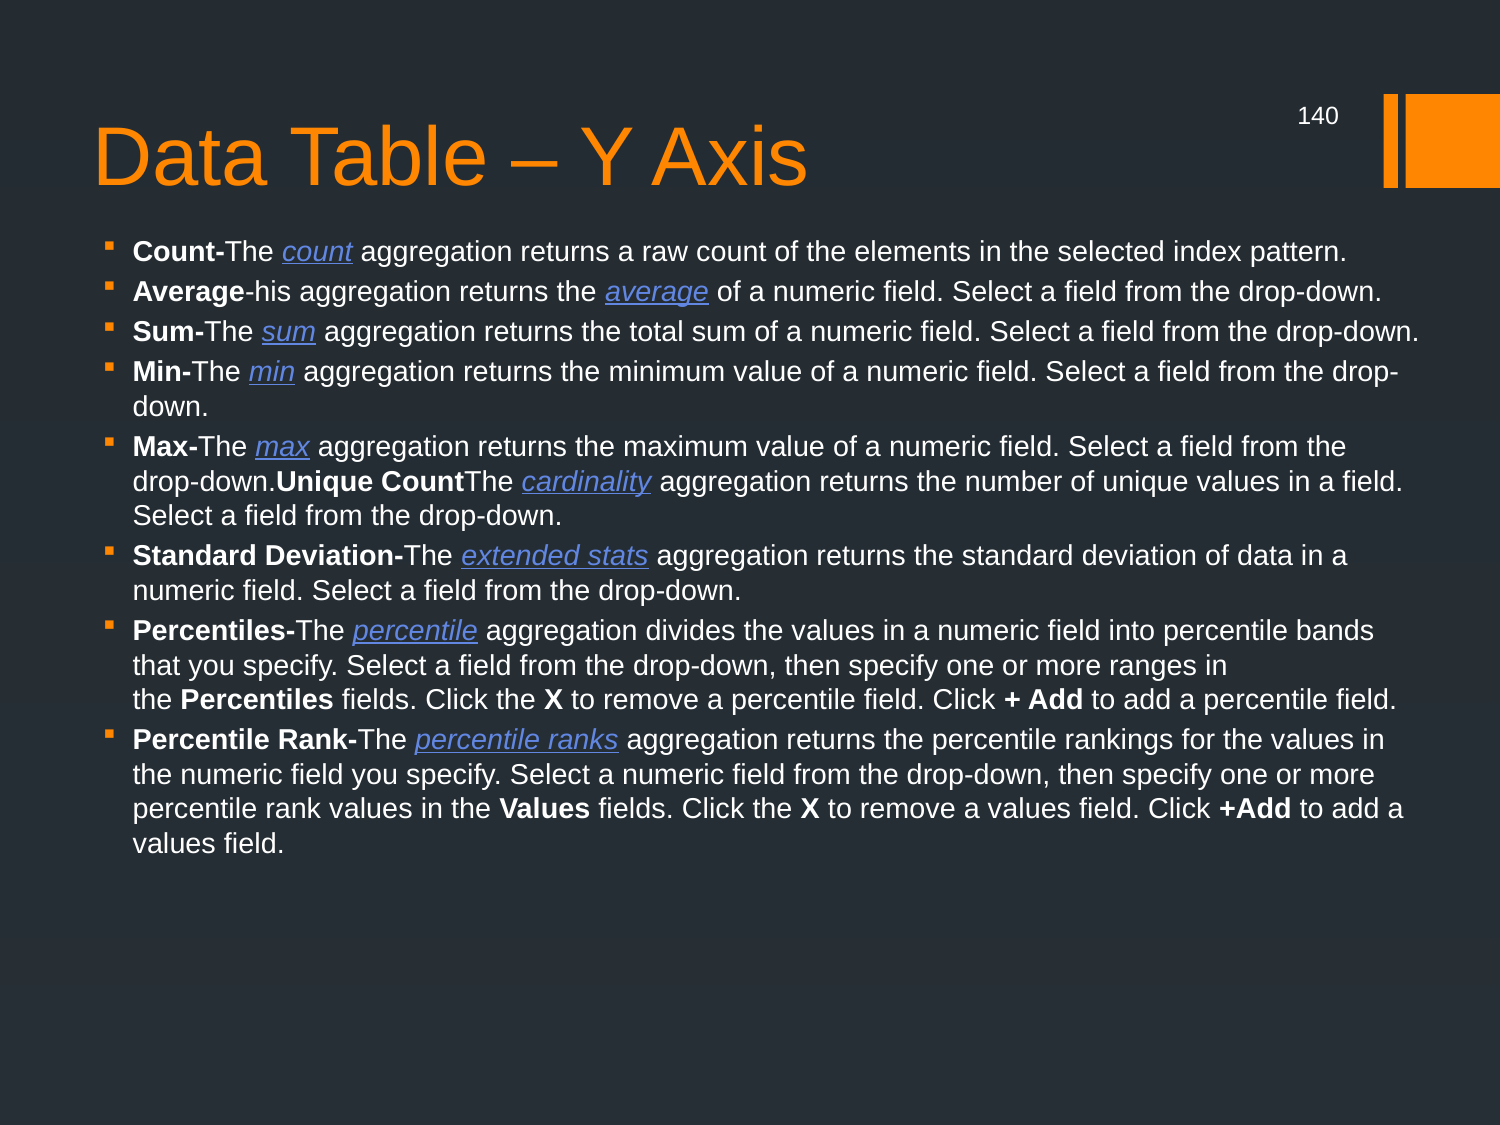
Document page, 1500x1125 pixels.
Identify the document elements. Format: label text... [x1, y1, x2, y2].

list Count-The count aggregation returns a raw count of the elements in the selected index pattern. Average-his aggregation returns the average of a numeric field. Select a field from the drop-down. Sum-The sum aggregation returns the total sum of a numeric field. Select a field from the drop-down. Min-The min aggregation returns the minimum value of a numeric field. Select a field from the drop-down. Max-The max aggregation returns the maximum value of a numeric field. Select a field from the drop-down.Unique CountThe cardinality aggregation returns the number of unique values in a field. Select a field from the drop-down. Standard Deviation-The extended stats aggregation returns the standard deviation of data in a numeric field. Select a field from the drop-down. Percentiles-The percentile aggregation divides the values in a numeric field into percentile bands that you specify. Select a field from the drop-down, then specify one or more ranges in the Percentiles fields. Click the X to remove a percentile field. Click + Add to add a percentile field. Percentile Rank-The percentile ranks aggregation returns the percentile rankings for the values in the numeric field you specify. Select a numeric field from the drop-down, then specify one or more percentile rank values in the Values fields. Click the X to remove a values field. Click +Add to add a values field. [80, 224, 1438, 900]
title Data Table – Y Axis [77, 20, 1278, 210]
slide_number 140 [1199, 90, 1355, 140]
